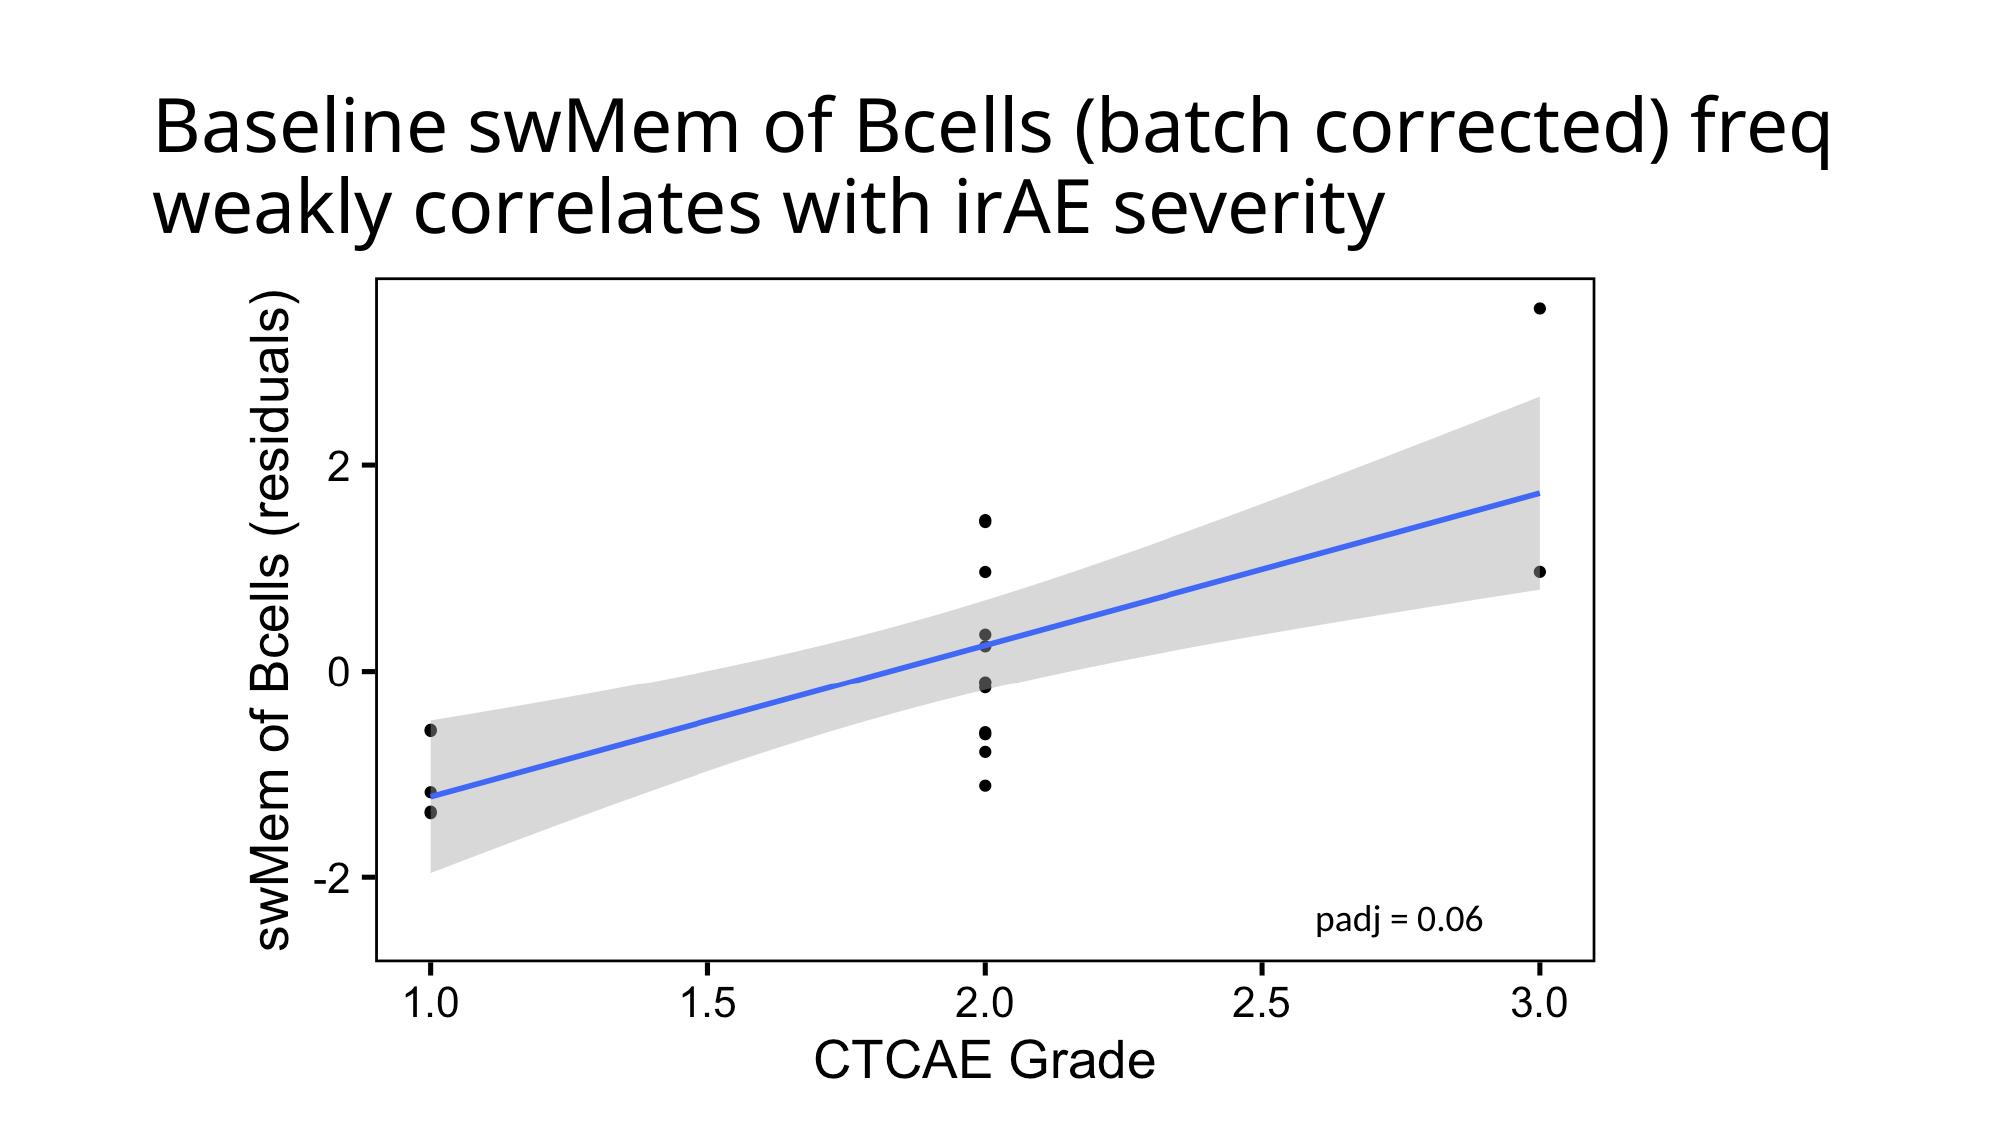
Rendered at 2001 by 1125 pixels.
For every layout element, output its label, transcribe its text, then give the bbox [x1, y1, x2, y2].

title Baseline swMem of Bcells (batch corrected) freq weakly correlates with irAE severity [137, 59, 1863, 278]
picture [227, 259, 1640, 1109]
